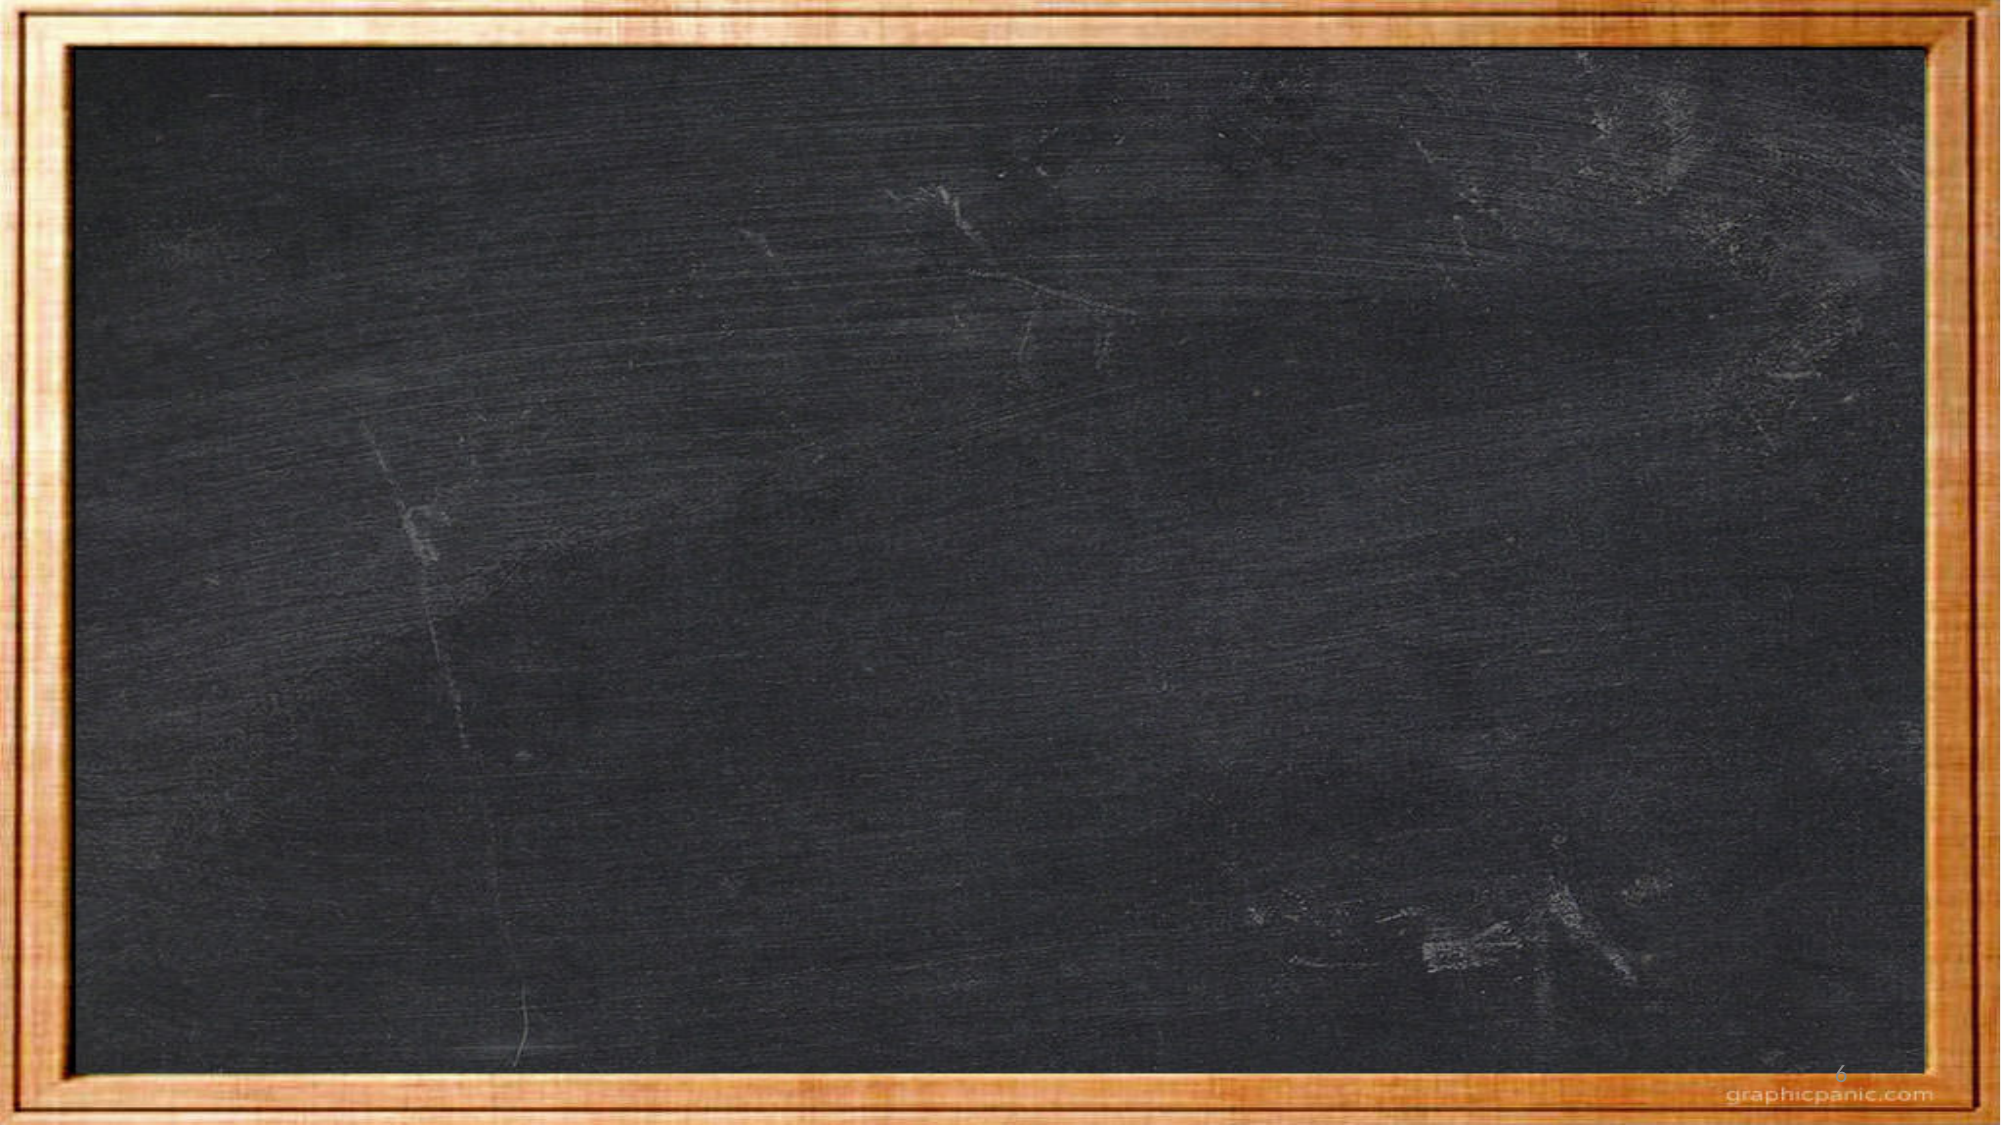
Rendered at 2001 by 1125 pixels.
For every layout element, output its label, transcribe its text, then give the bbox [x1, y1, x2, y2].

picture [0, 0, 2001, 1125]
slide_number 6 [1412, 1042, 1863, 1103]
